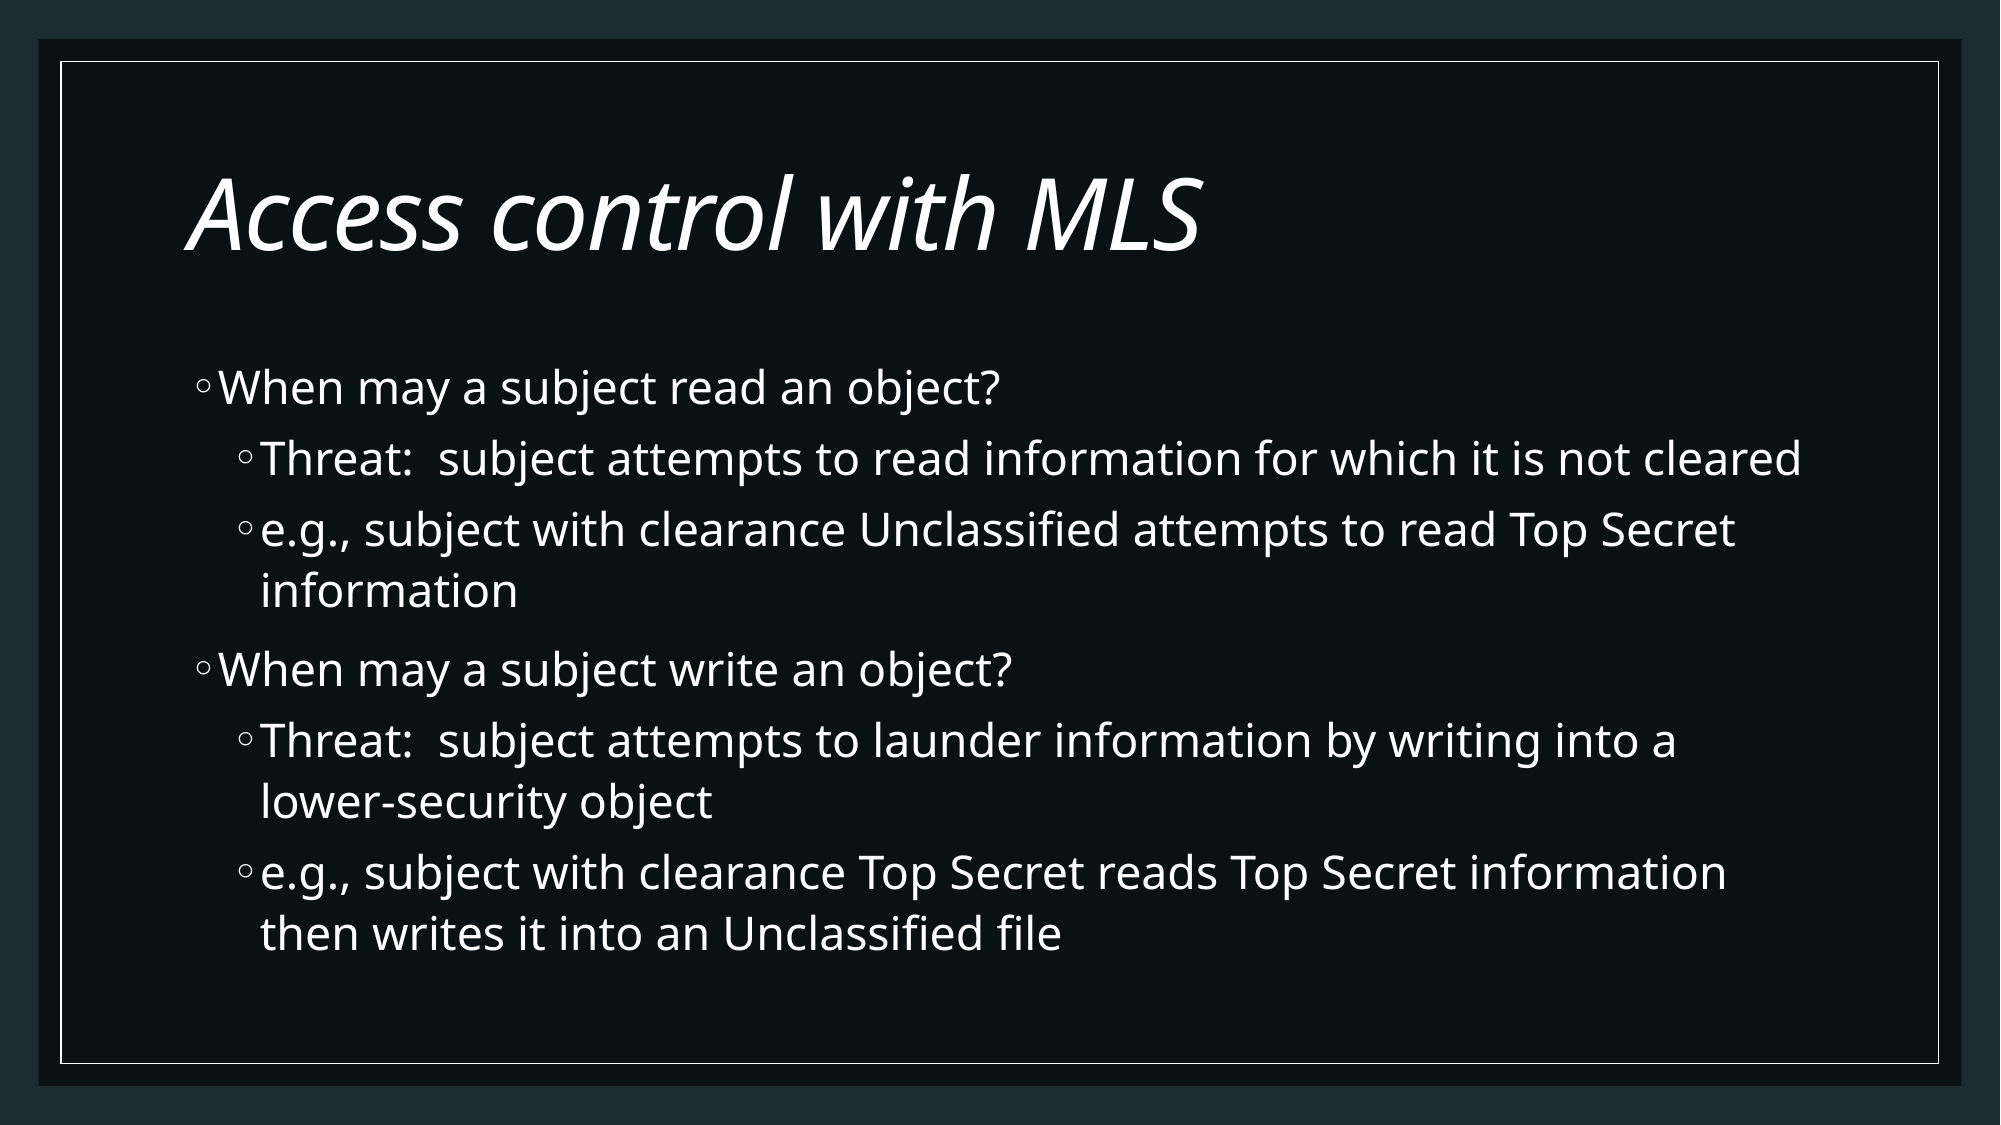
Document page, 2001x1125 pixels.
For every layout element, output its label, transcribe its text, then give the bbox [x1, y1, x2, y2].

list When may a subject read an object? Threat: subject attempts to read information for which it is not cleared e.g., subject with clearance Unclassified attempts to read Top Secret information When may a subject write an object? Threat: subject attempts to launder information by writing into a lower-security object e.g., subject with clearance Top Secret reads Top Secret information then writes it into an Unclassified file [174, 345, 1825, 977]
title Access control with MLS [174, 105, 1825, 331]
